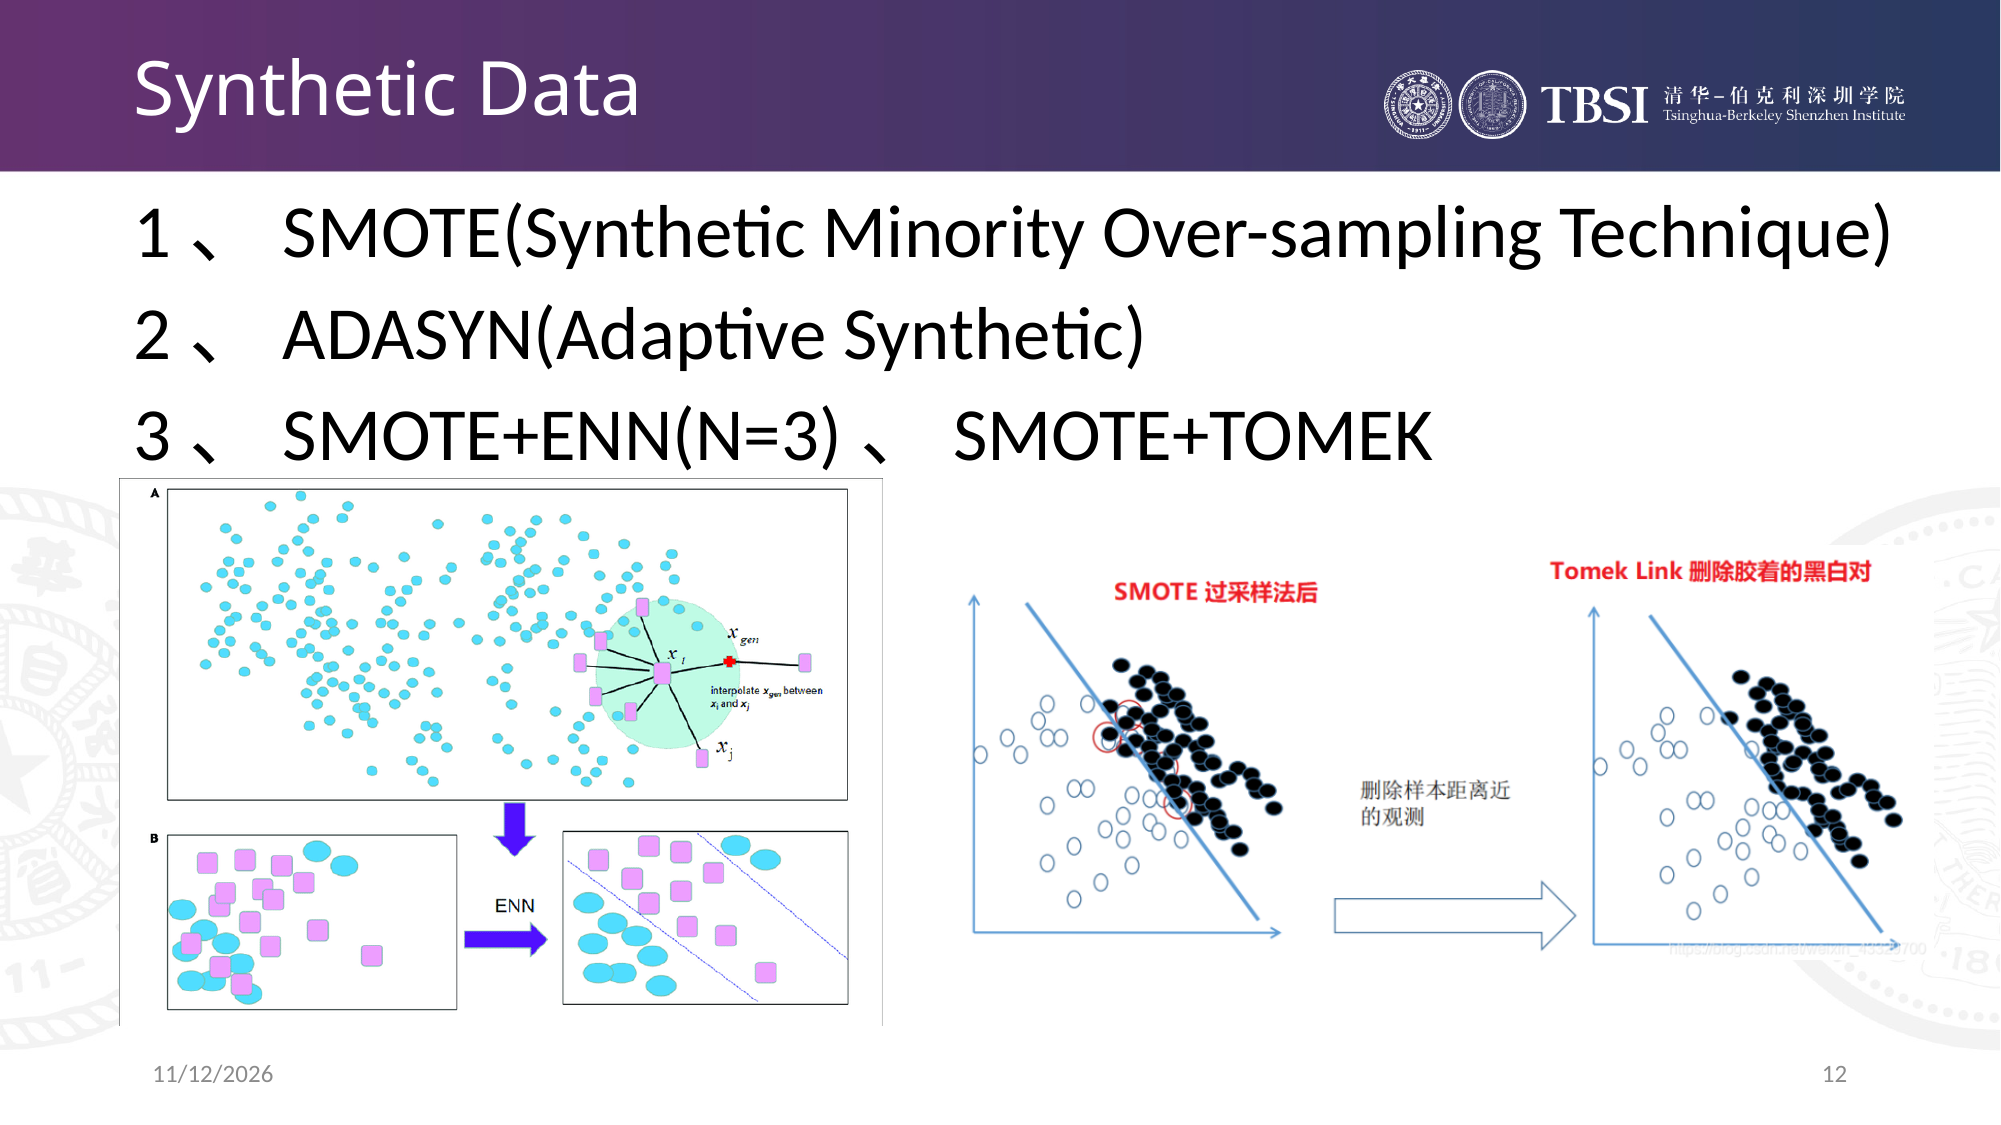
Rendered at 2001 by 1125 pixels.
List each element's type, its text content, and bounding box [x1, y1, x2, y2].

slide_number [137, 1042, 588, 1103]
picture [0, 0, 2001, 1125]
subtitle 1、SMOTE(Synthetic Minority Over-sampling Technique) 2、ADASYN(Adaptive Synthetic) 3、SMOTE+ENN(N=3)、SMOTE+TOMEK [119, 185, 1934, 596]
slide_number 12 [1412, 1042, 1863, 1103]
title Synthetic Data [119, 71, 1322, 139]
